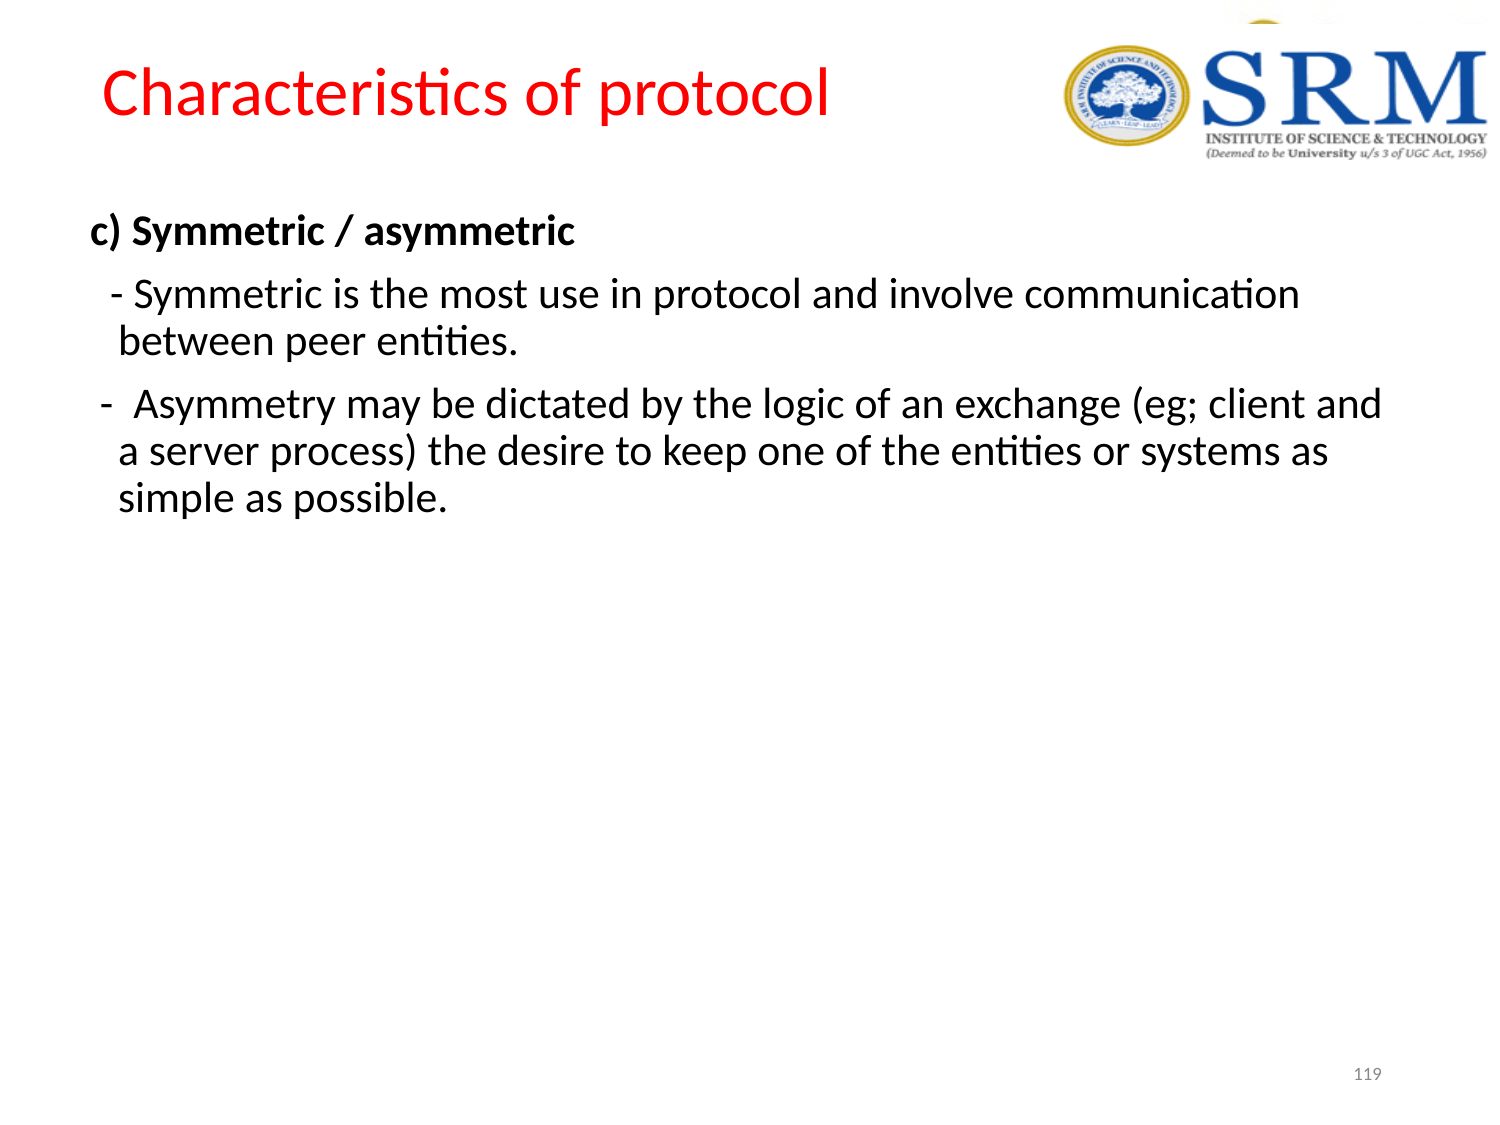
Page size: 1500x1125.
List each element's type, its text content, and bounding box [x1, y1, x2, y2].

list c) Symmetric / asymmetric - Symmetric is the most use in protocol and involve communication between peer entities. - Asymmetry may be dictated by the logic of an exchange (eg; client and a server process) the desire to keep one of the entities or systems as simple as possible. [75, 200, 1425, 1005]
slide_number ‹#› [1059, 1042, 1397, 1103]
title Characteristics of protocol [87, 0, 1050, 188]
picture [1059, 0, 1500, 176]
